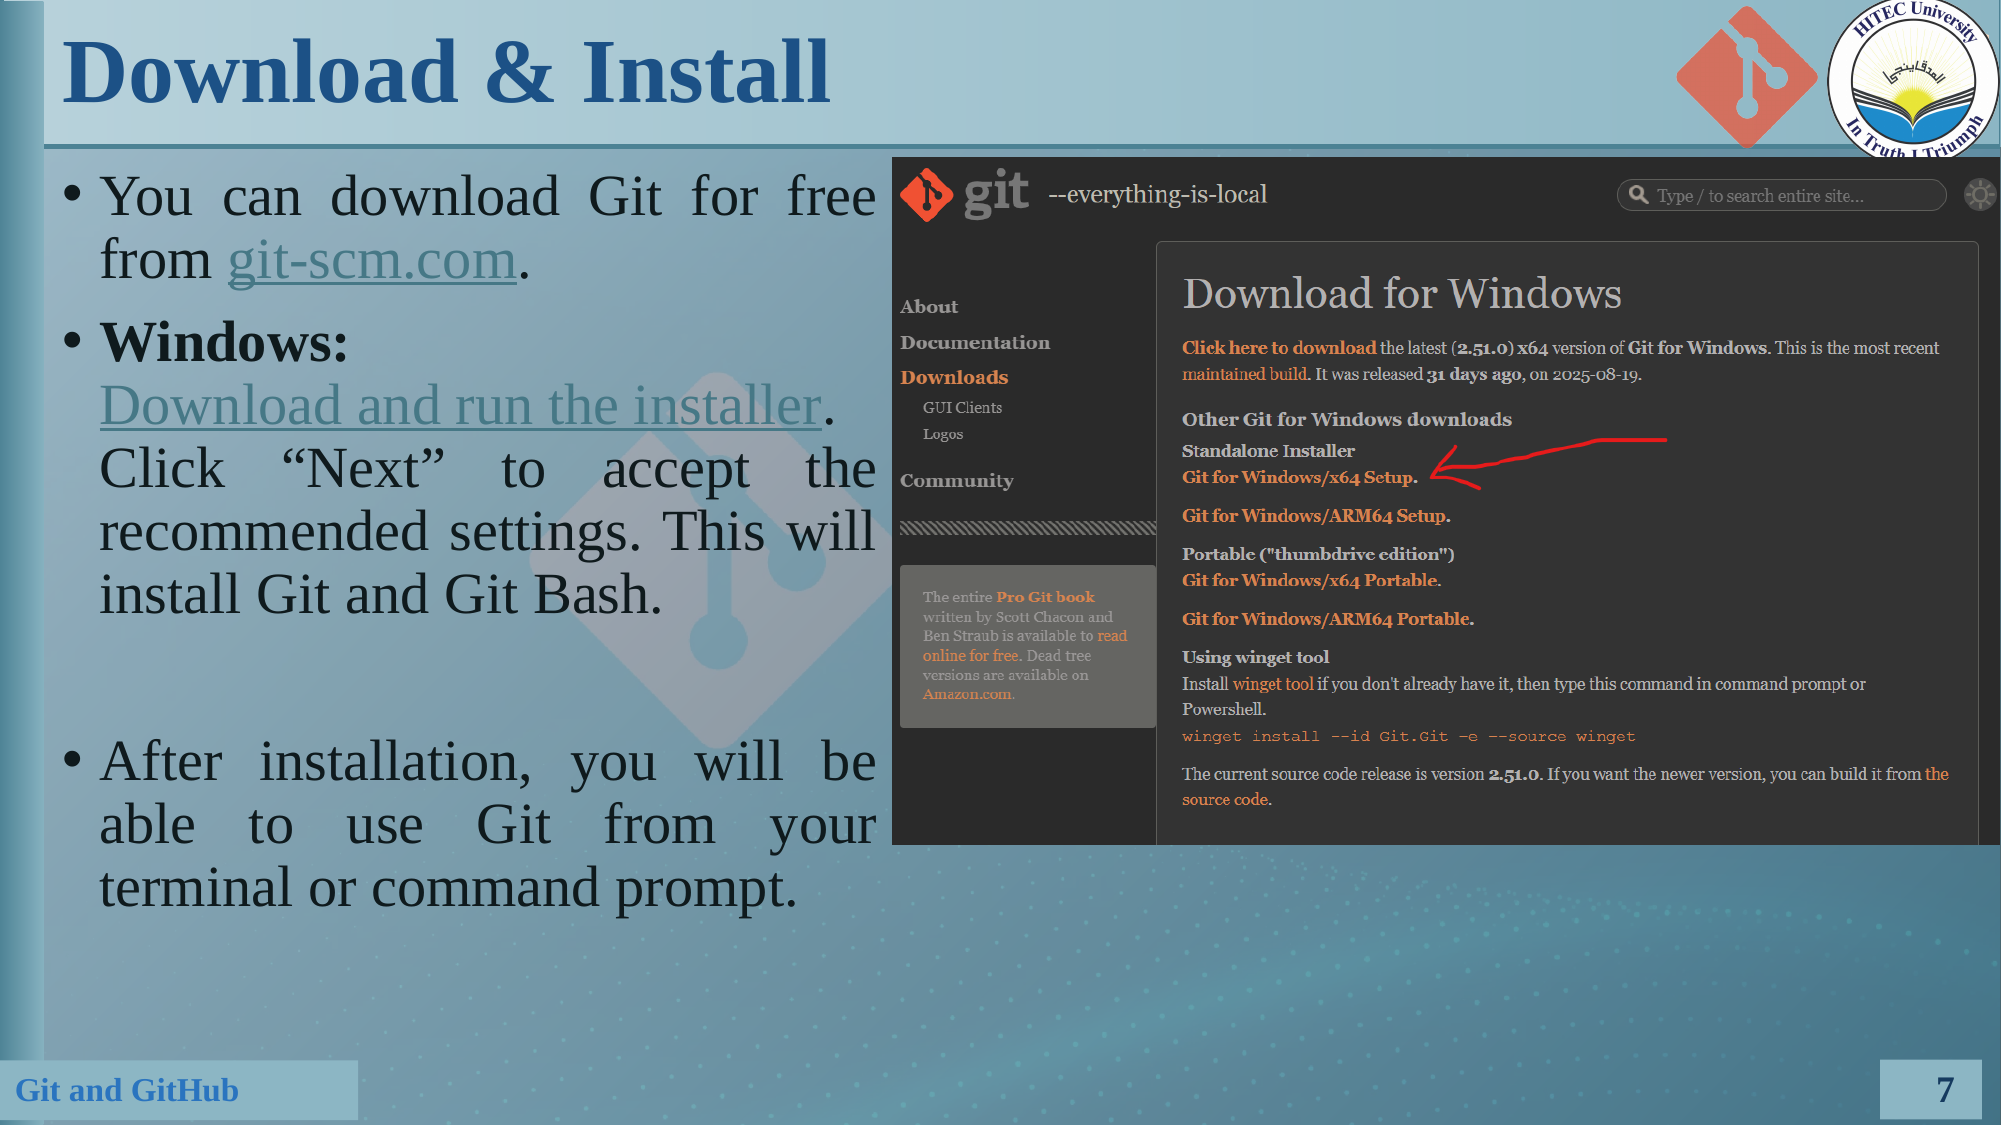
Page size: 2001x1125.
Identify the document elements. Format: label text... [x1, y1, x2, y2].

title Download & Install [47, 5, 1915, 141]
slide_number 7 [1692, 1057, 1970, 1118]
picture [892, 0, 2000, 846]
list You can download Git for free from git-scm.com. Windows: Download and run the installer. Click “Next” to accept the recommended settings. This will install Git and Git Bash. After installation, you will be able to use Git from your terminal or command prompt. [47, 157, 893, 1057]
